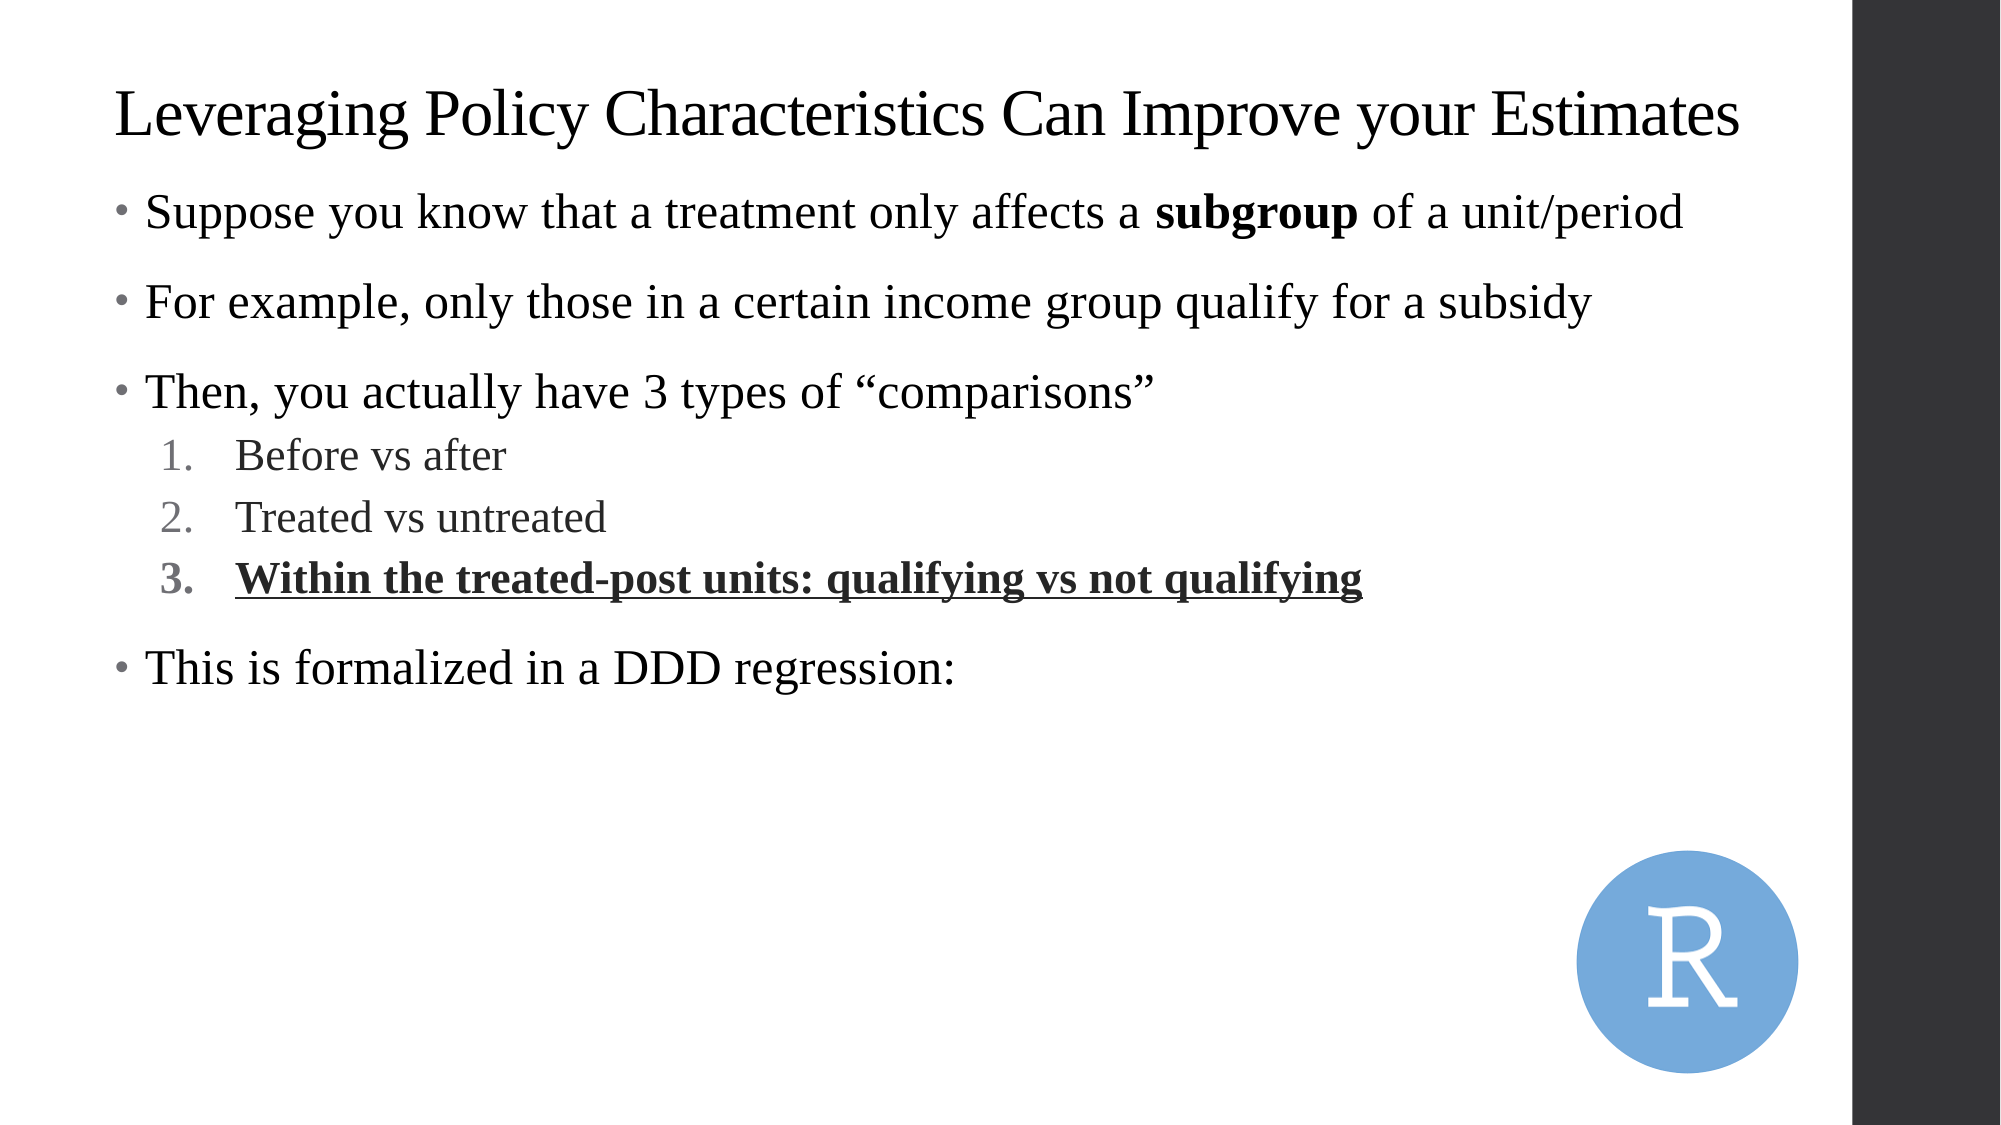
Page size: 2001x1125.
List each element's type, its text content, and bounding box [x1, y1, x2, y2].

picture [1574, 849, 1801, 1076]
title Leveraging Policy Characteristics Can Improve your Estimates [99, 55, 1813, 158]
